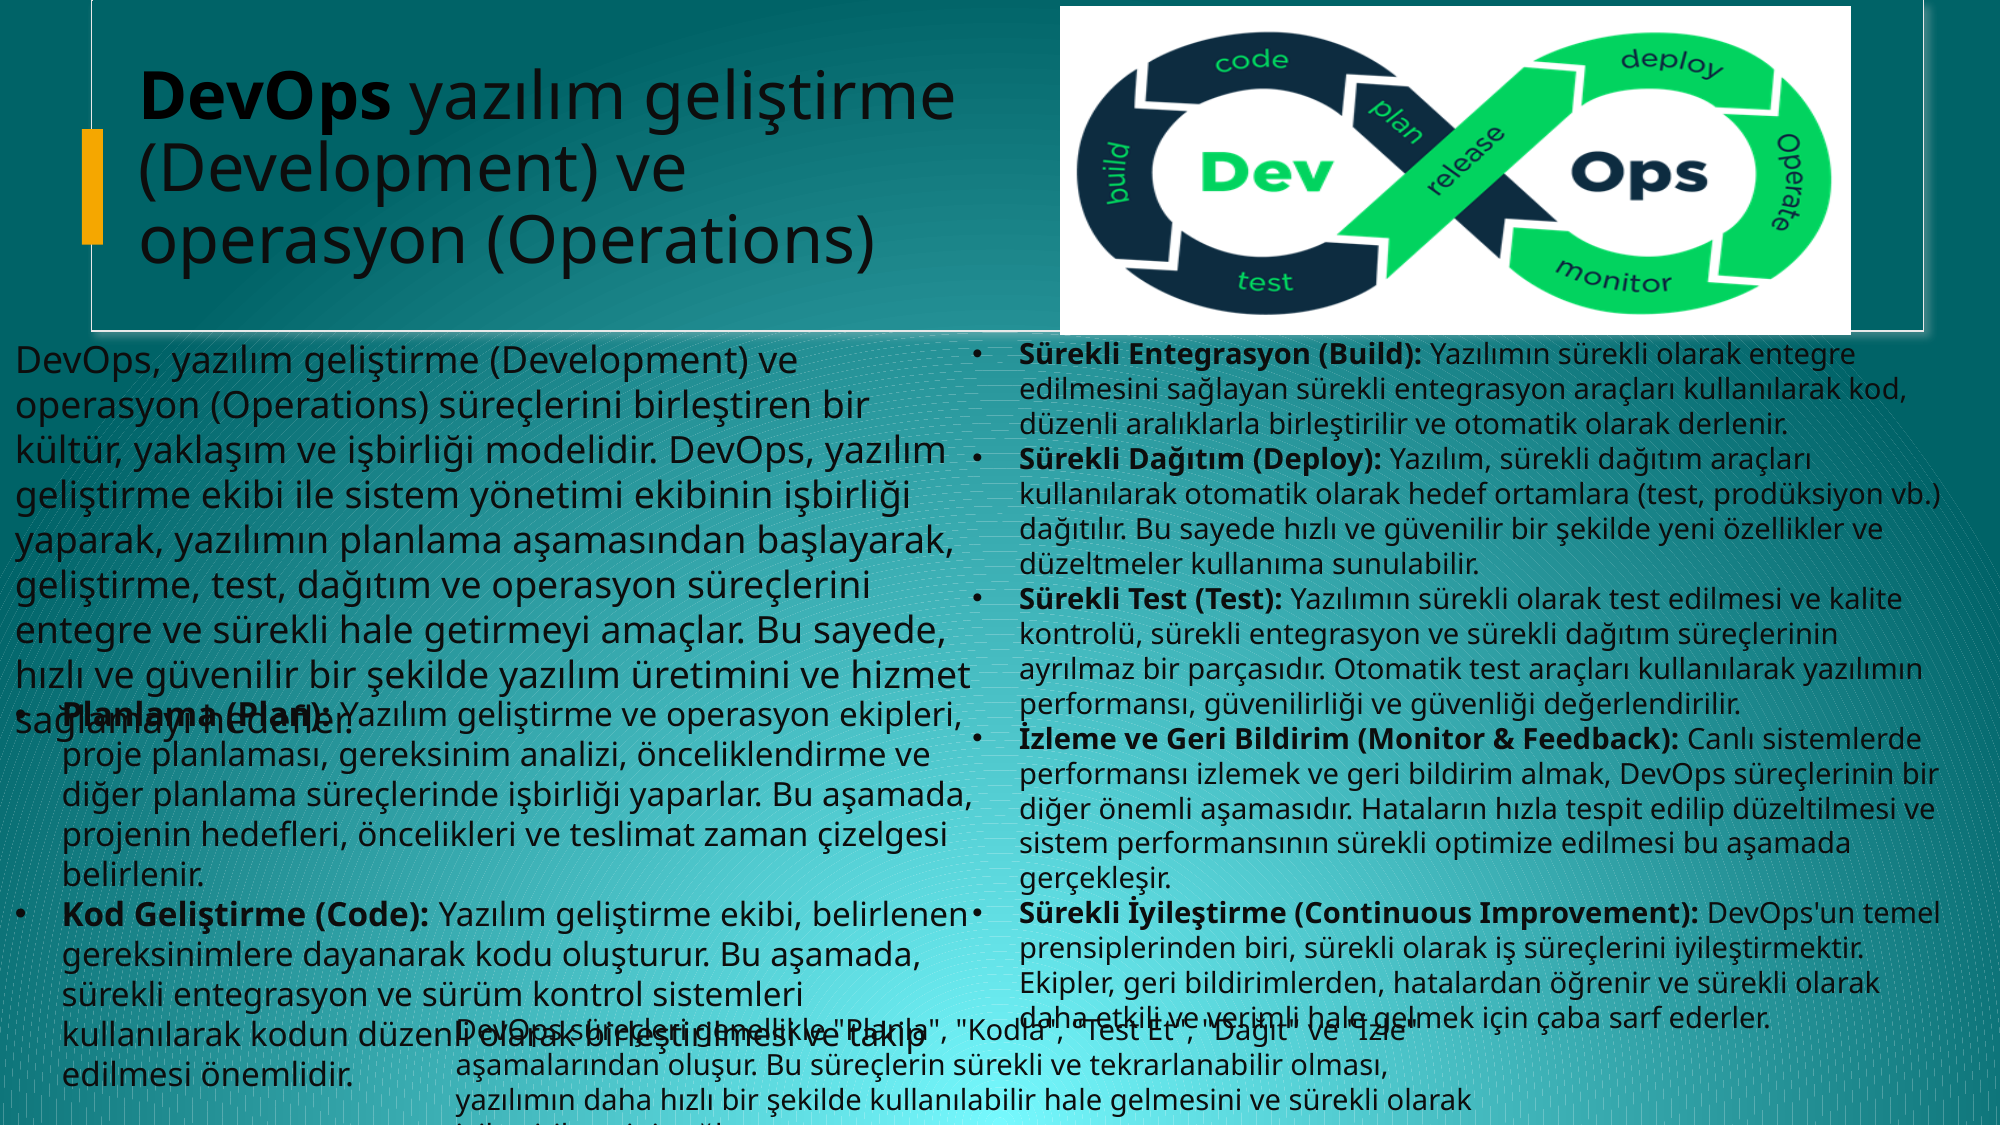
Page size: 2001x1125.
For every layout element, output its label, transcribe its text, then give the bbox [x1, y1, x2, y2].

picture [1060, 6, 1851, 335]
text_box DevOps süreçleri genellikle "Planla", "Kodla", "Test Et", "Dağıt" ve "İzle" aşamalarından oluşur. Bu süreçlerin sürekli ve tekrarlanabilir olması, yazılımın daha hızlı bir şekilde kullanılabilir hale gelmesini ve sürekli olarak iyileştirilmesini sağlar. [440, 1042, 1521, 1125]
text_box Planlama (Plan): Yazılım geliştirme ve operasyon ekipleri, proje planlaması, gereksinim analizi, önceliklendirme ve diğer planlama süreçlerinde işbirliği yaparlar. Bu aşamada, projenin hedefleri, öncelikleri ve teslimat zaman çizelgesi belirlenir. Kod Geliştirme (Code): Yazılım geliştirme ekibi, belirlenen gereksinimlere dayanarak kodu oluşturur. Bu aşamada, sürekli entegrasyon ve sürüm kontrol sistemleri kullanılarak kodun düzenli olarak birleştirilmesi ve takip edilmesi önemlidir. [0, 686, 1001, 1101]
text_box Sürekli Entegrasyon (Build): Yazılımın sürekli olarak entegre edilmesini sağlayan sürekli entegrasyon araçları kullanılarak kod, düzenli aralıklarla birleştirilir ve otomatik olarak derlenir. Sürekli Dağıtım (Deploy): Yazılım, sürekli dağıtım araçları kullanılarak otomatik olarak hedef ortamlara (test, prodüksiyon vb.) dağıtılır. Bu sayede hızlı ve güvenilir bir şekilde yeni özellikler ve düzeltmeler kullanıma sunulabilir. Sürekli Test (Test): Yazılımın sürekli olarak test edilmesi ve kalite kontrolü, sürekli entegrasyon ve sürekli dağıtım süreçlerinin ayrılmaz bir parçasıdır. Otomatik test araçları kullanılarak yazılımın performansı, güvenilirliği ve güvenliği değerlendirilir. İzleme ve Geri Bildirim (Monitor & Feedback): Canlı sistemlerde performansı izlemek ve geri bildirim almak, DevOps süreçlerinin bir diğer önemli aşamasıdır. Hataların hızla tespit edilip düzeltilmesi ve sistem performansının sürekli optimize edilmesi bu aşamada gerçekleşir. Sürekli İyileştirme (Continuous Improvement): DevOps'un temel prensiplerinden biri, sürekli olarak iş süreçlerini iyileştirmektir. Ekipler, geri bildirimlerden, hatalardan öğrenir ve sürekli olarak daha etkili ve verimli hale gelmek için çaba sarf ederler. [957, 328, 1958, 1042]
text_box DevOps, yazılım geliştirme (Development) ve operasyon (Operations) süreçlerini birleştiren bir kültür, yaklaşım ve işbirliği modelidir. DevOps, yazılım geliştirme ekibi ile sistem yönetimi ekibinin işbirliği yaparak, yazılımın planlama aşamasından başlayarak, geliştirme, test, dağıtım ve operasyon süreçlerini entegre ve sürekli hale getirmeyi amaçlar. Bu sayede, hızlı ve güvenilir bir şekilde yazılım üretimini ve hizmet sağlamayı hedefler. [0, 328, 957, 686]
title DevOps yazılım geliştirme (Development) ve operasyon (Operations) [123, 72, 1027, 267]
